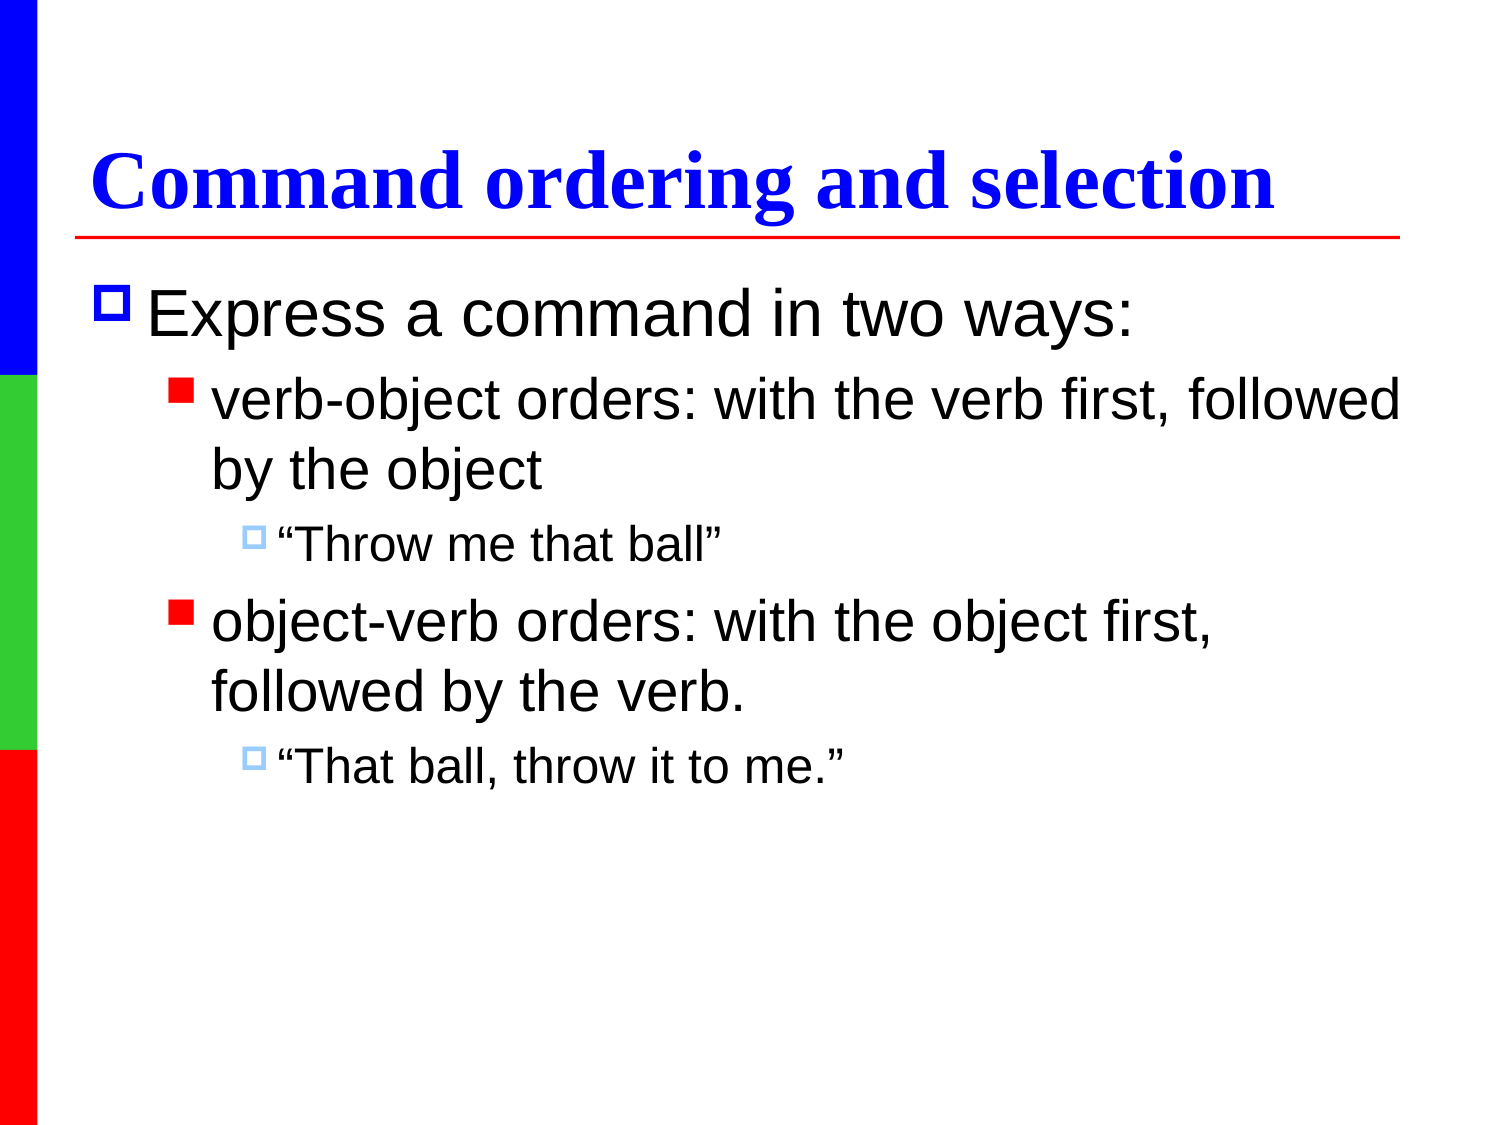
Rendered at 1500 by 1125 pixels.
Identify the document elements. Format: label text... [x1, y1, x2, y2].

title Command ordering and selection [74, 45, 1426, 233]
list Express a command in two ways: verb-object orders: with the verb first, followed by the object “Throw me that ball” object-verb orders: with the object first, followed by the verb. “That ball, throw it to me.” [74, 262, 1426, 1006]
